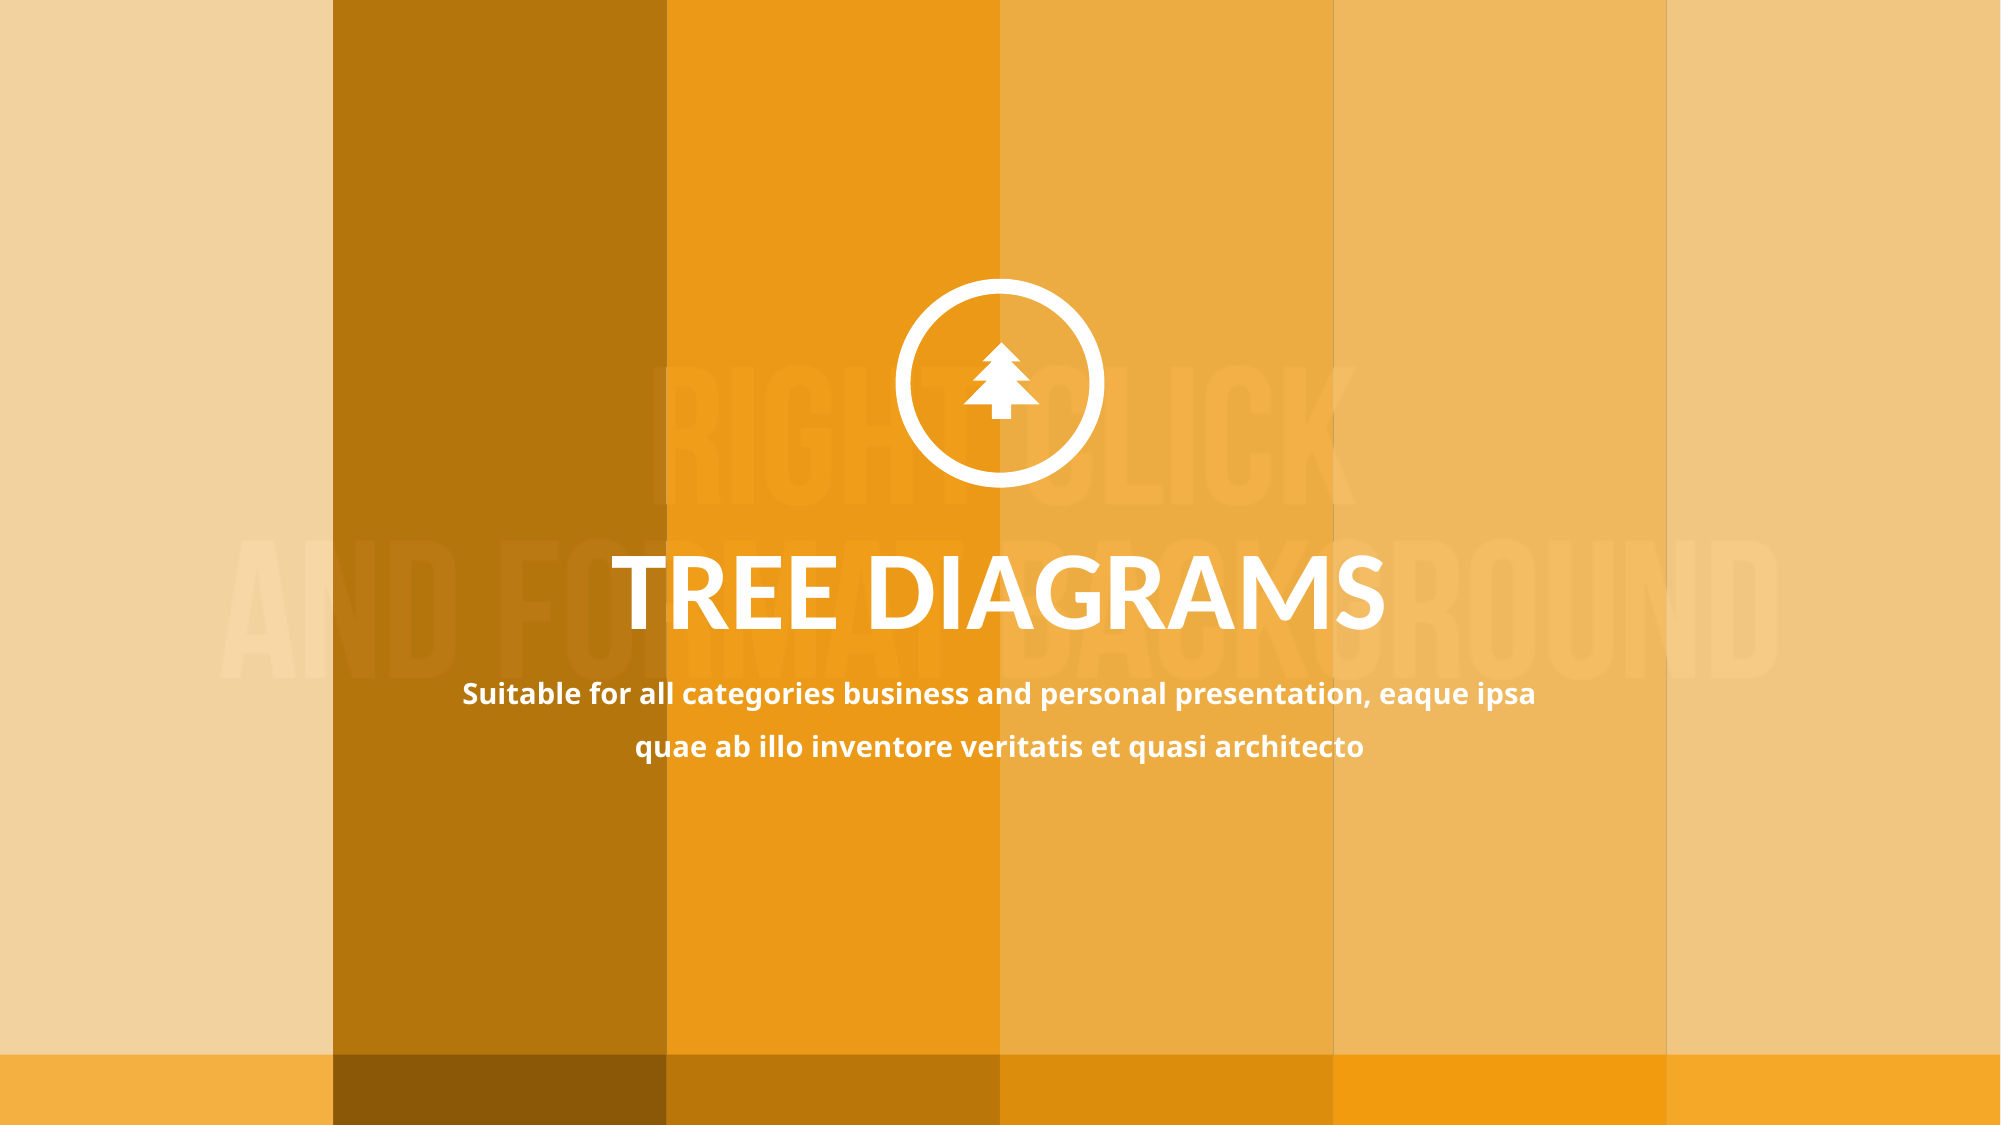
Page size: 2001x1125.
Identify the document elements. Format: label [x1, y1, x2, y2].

text_box [0, 0, 2000, 1125]
